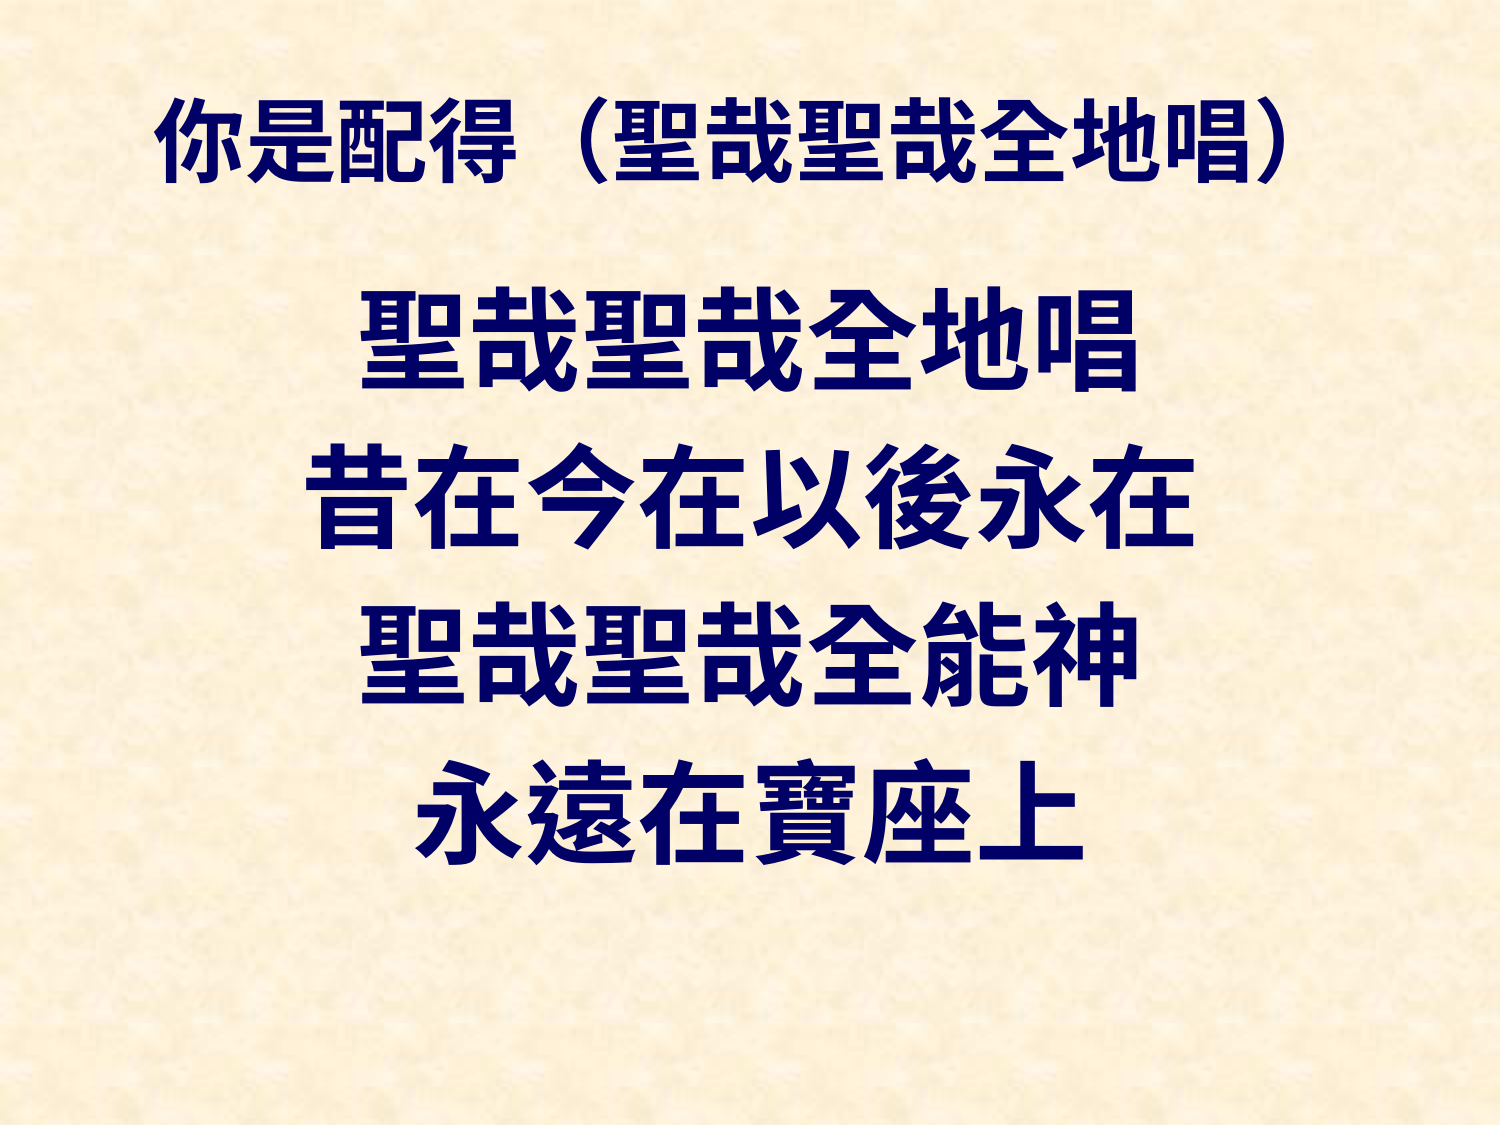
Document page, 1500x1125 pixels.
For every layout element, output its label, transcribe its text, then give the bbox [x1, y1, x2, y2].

list 聖哉聖哉全地唱 昔在今在以後永在 聖哉聖哉全能神 永遠在寶座上 [75, 262, 1425, 1005]
title 你是配得（聖哉聖哉全地唱） [75, 45, 1425, 233]
picture [0, 0, 1500, 1125]
